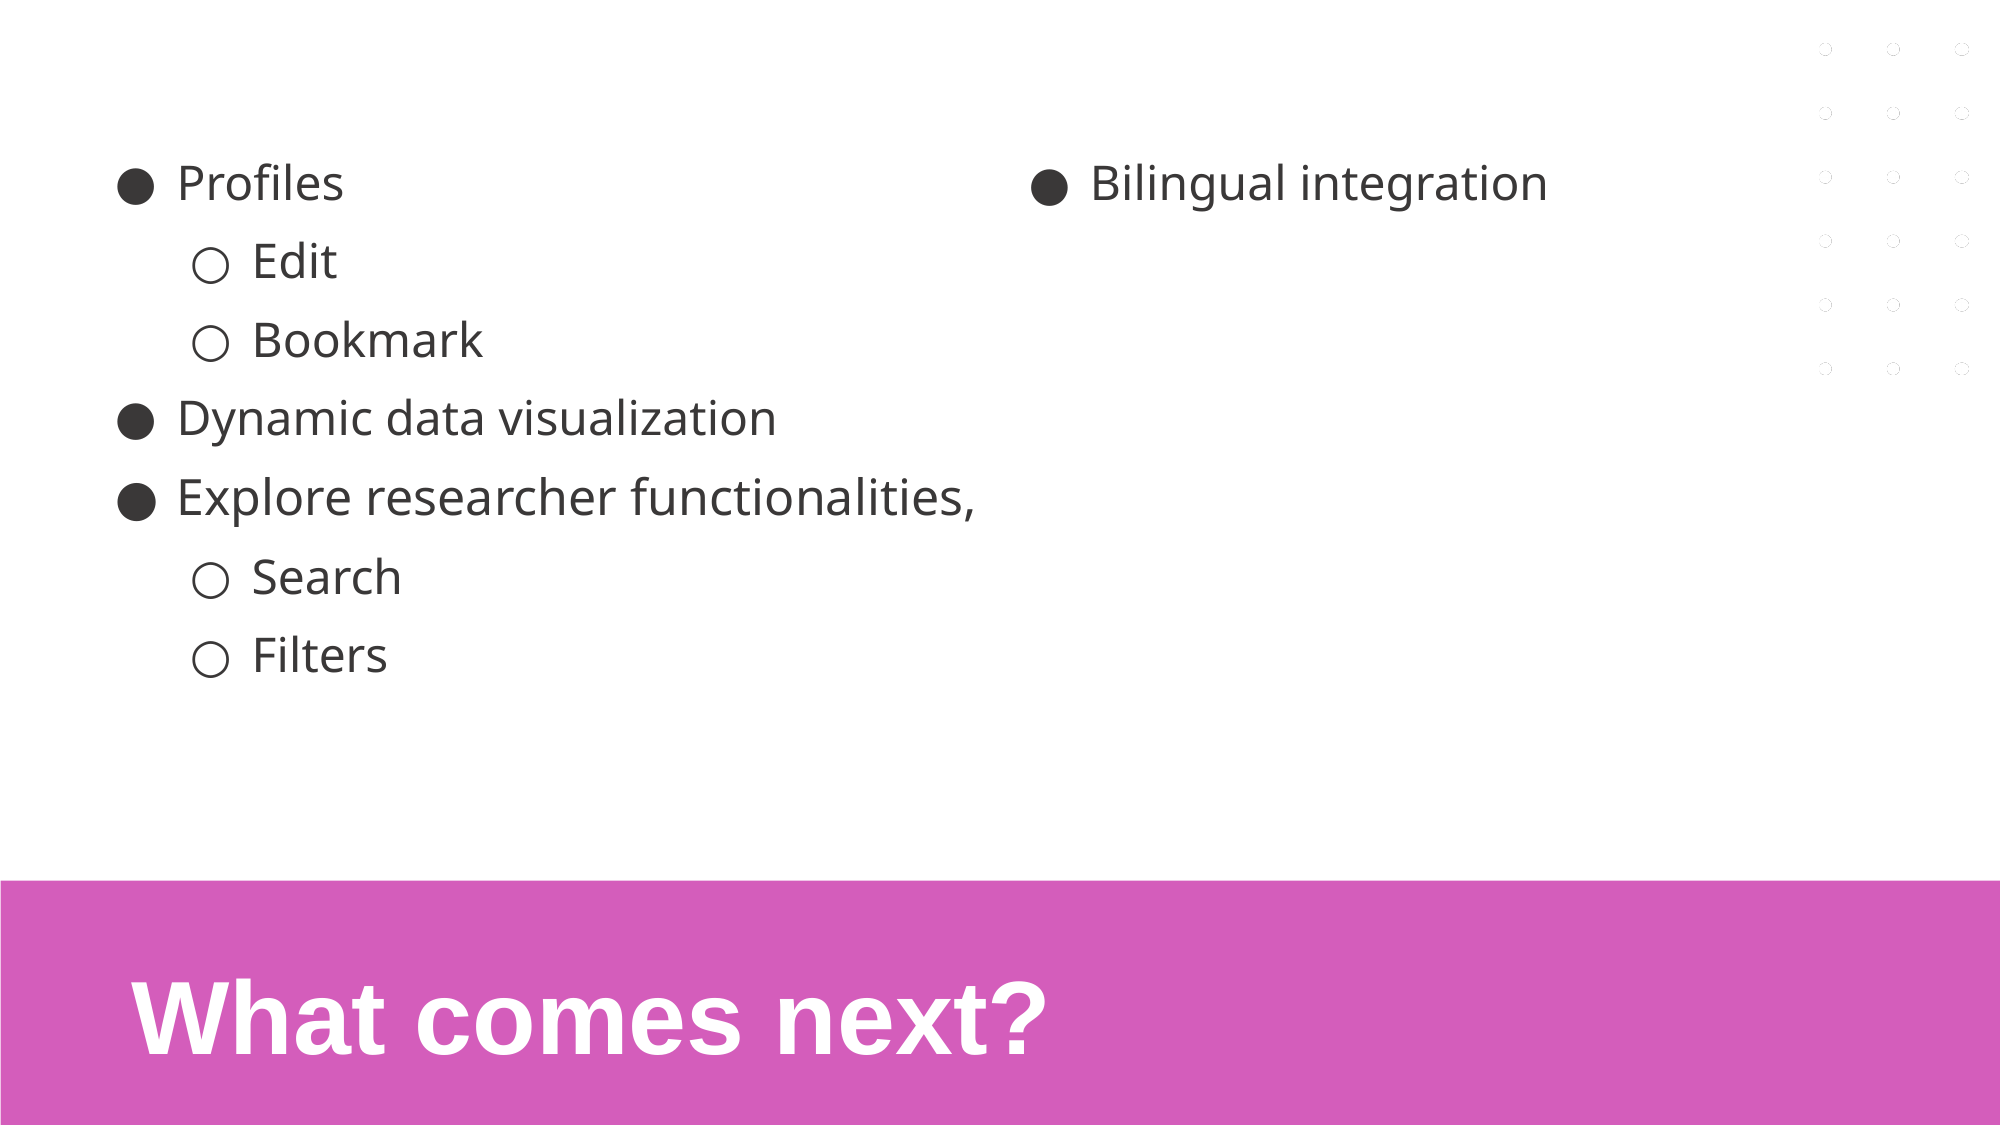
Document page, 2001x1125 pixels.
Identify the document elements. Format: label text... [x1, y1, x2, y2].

text_box Bilingual integration [999, 137, 1914, 226]
text_box Profiles Edit Bookmark Dynamic data visualization Explore researcher functionalities, Search Filters [86, 137, 1000, 698]
picture [1819, 43, 2000, 375]
title What comes next? [0, 880, 2000, 1125]
